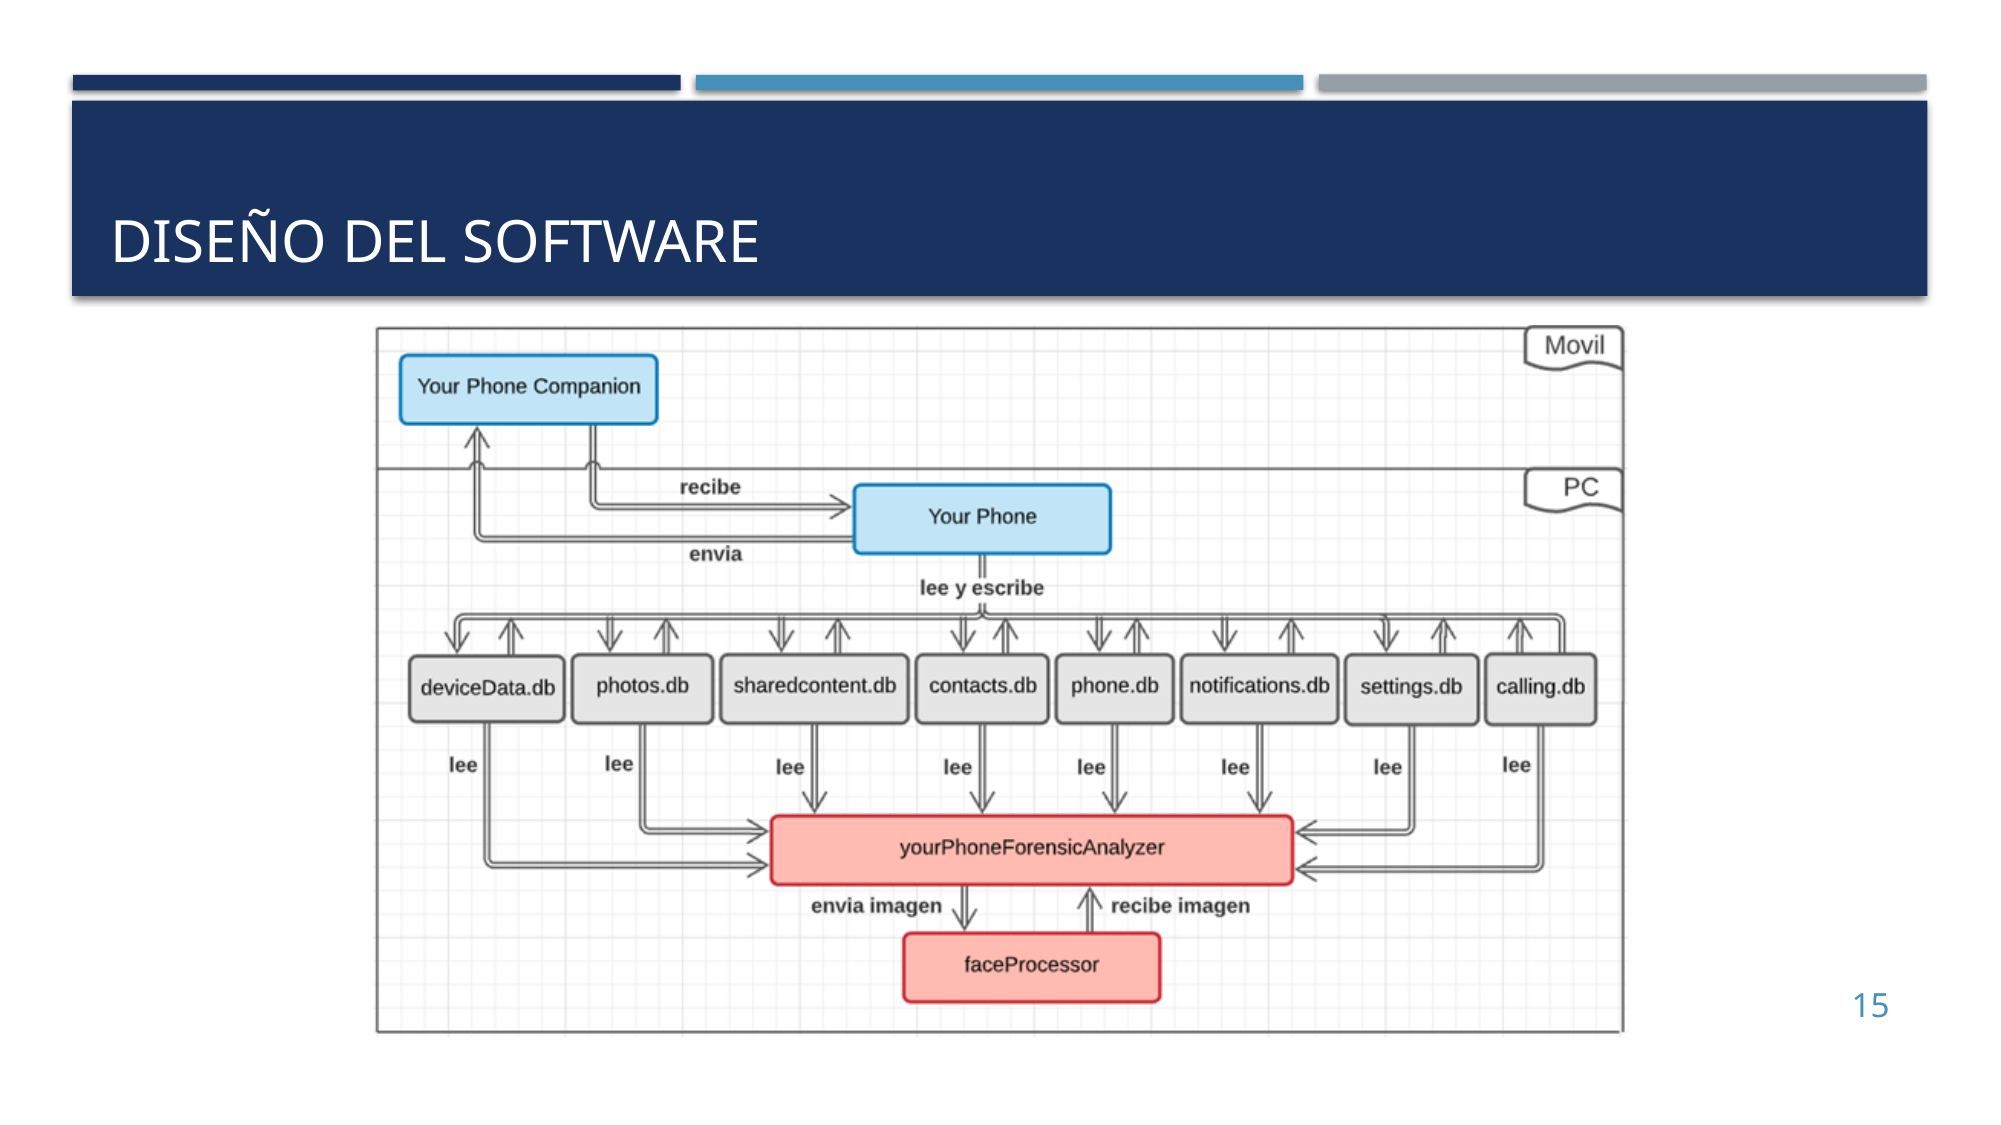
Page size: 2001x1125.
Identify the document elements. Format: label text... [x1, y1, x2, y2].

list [373, 325, 1628, 1038]
slide_number 15 [1732, 977, 1905, 1037]
title DISEÑO DEL SOFTWARE [95, 115, 1905, 282]
